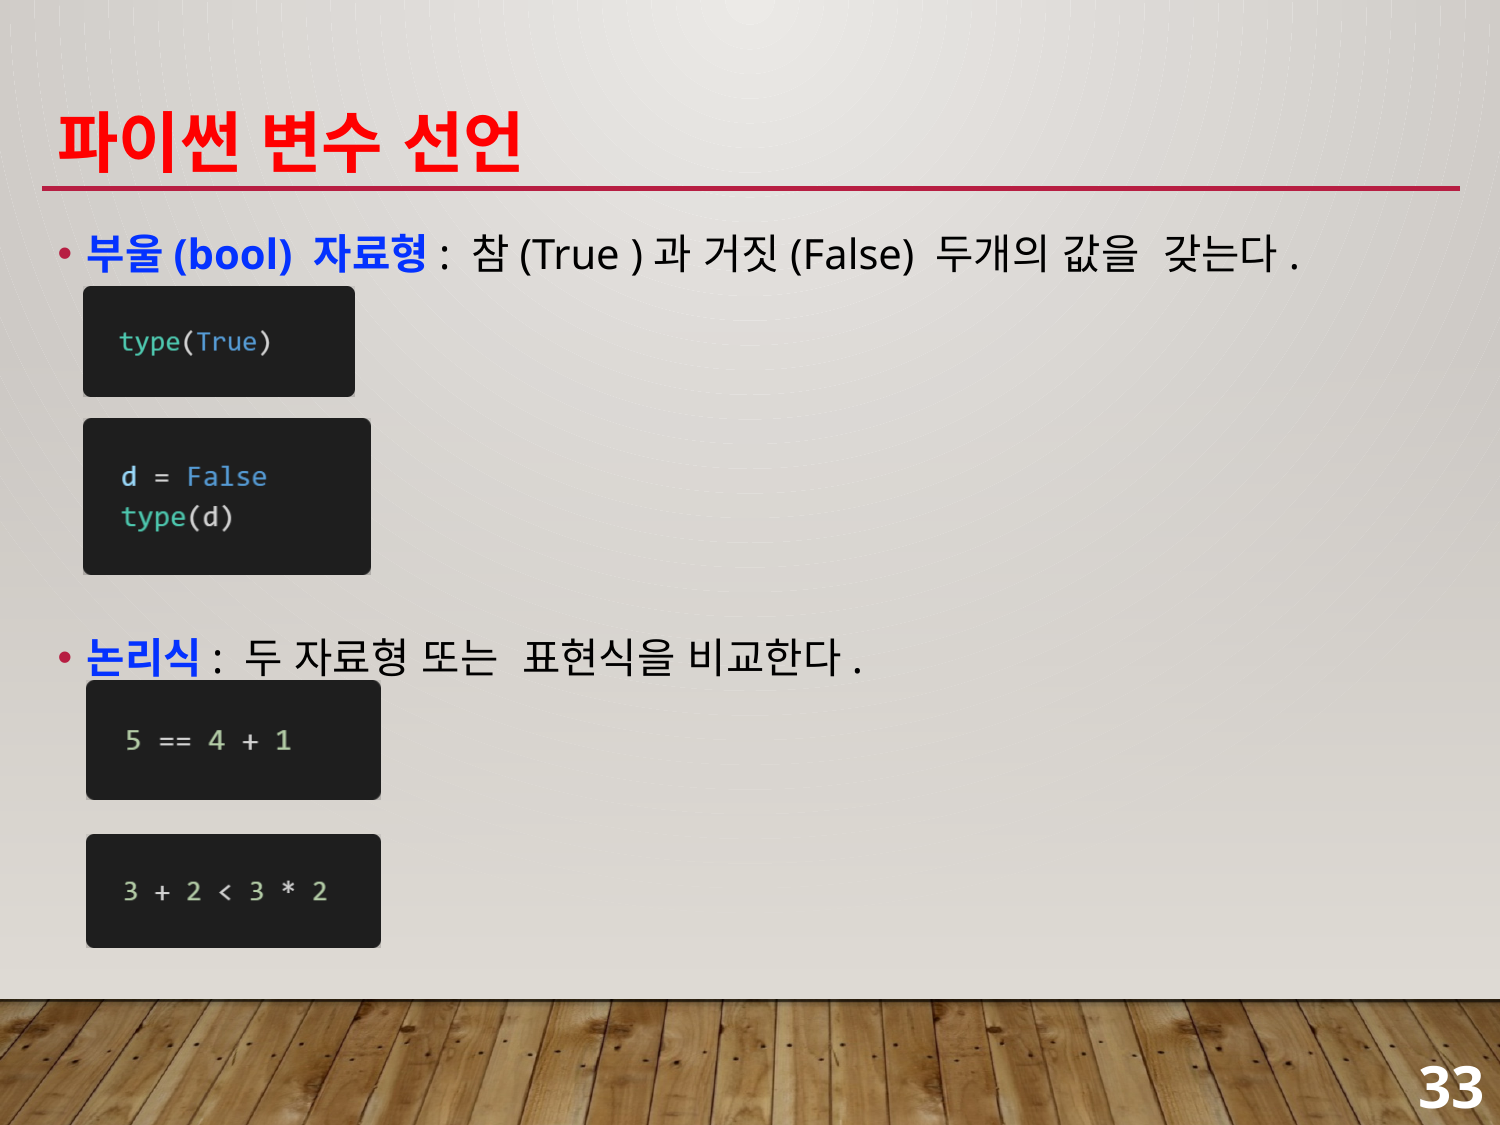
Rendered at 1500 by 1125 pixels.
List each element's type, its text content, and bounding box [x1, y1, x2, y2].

list 부울(bool) 자료형: 참(True )과 거짓(False) 두개의 값을 갖는다. 논리식: 두 자료형 또는 표현식을 비교한다. [42, 210, 1461, 993]
picture [85, 834, 381, 948]
picture [85, 679, 381, 800]
picture [82, 286, 356, 397]
title 파이썬 변수 선언 [42, 16, 1461, 189]
picture [0, 999, 1500, 1125]
picture [82, 417, 371, 575]
